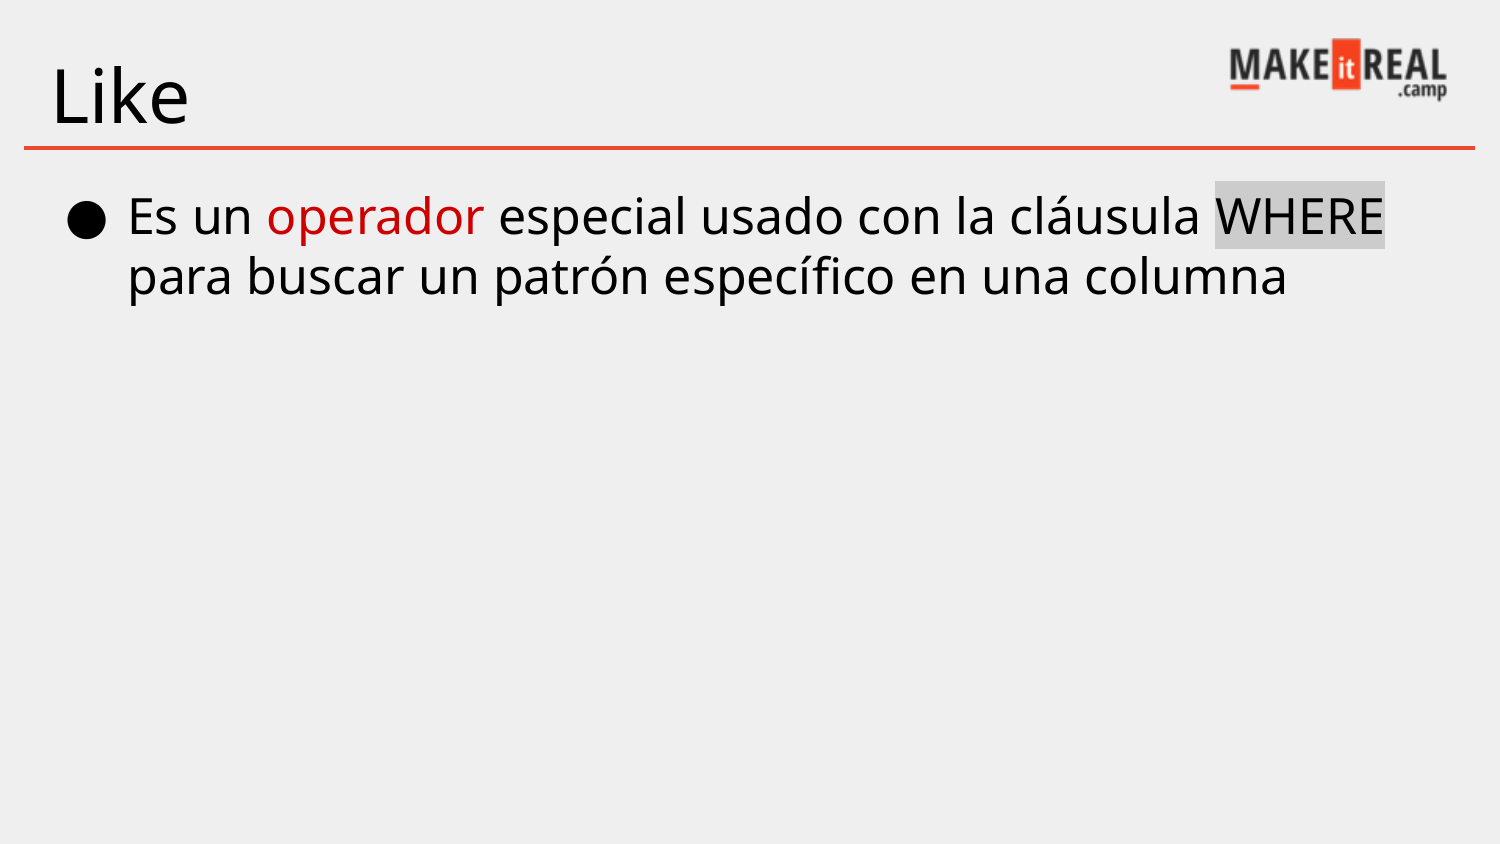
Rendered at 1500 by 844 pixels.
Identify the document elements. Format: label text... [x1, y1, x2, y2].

picture [24, 146, 1476, 151]
text_box Es un operador especial usado con la cláusula WHERE para buscar un patrón específico en una columna [37, 169, 1459, 805]
picture [1202, 15, 1476, 126]
text_box Like [35, 33, 1205, 137]
